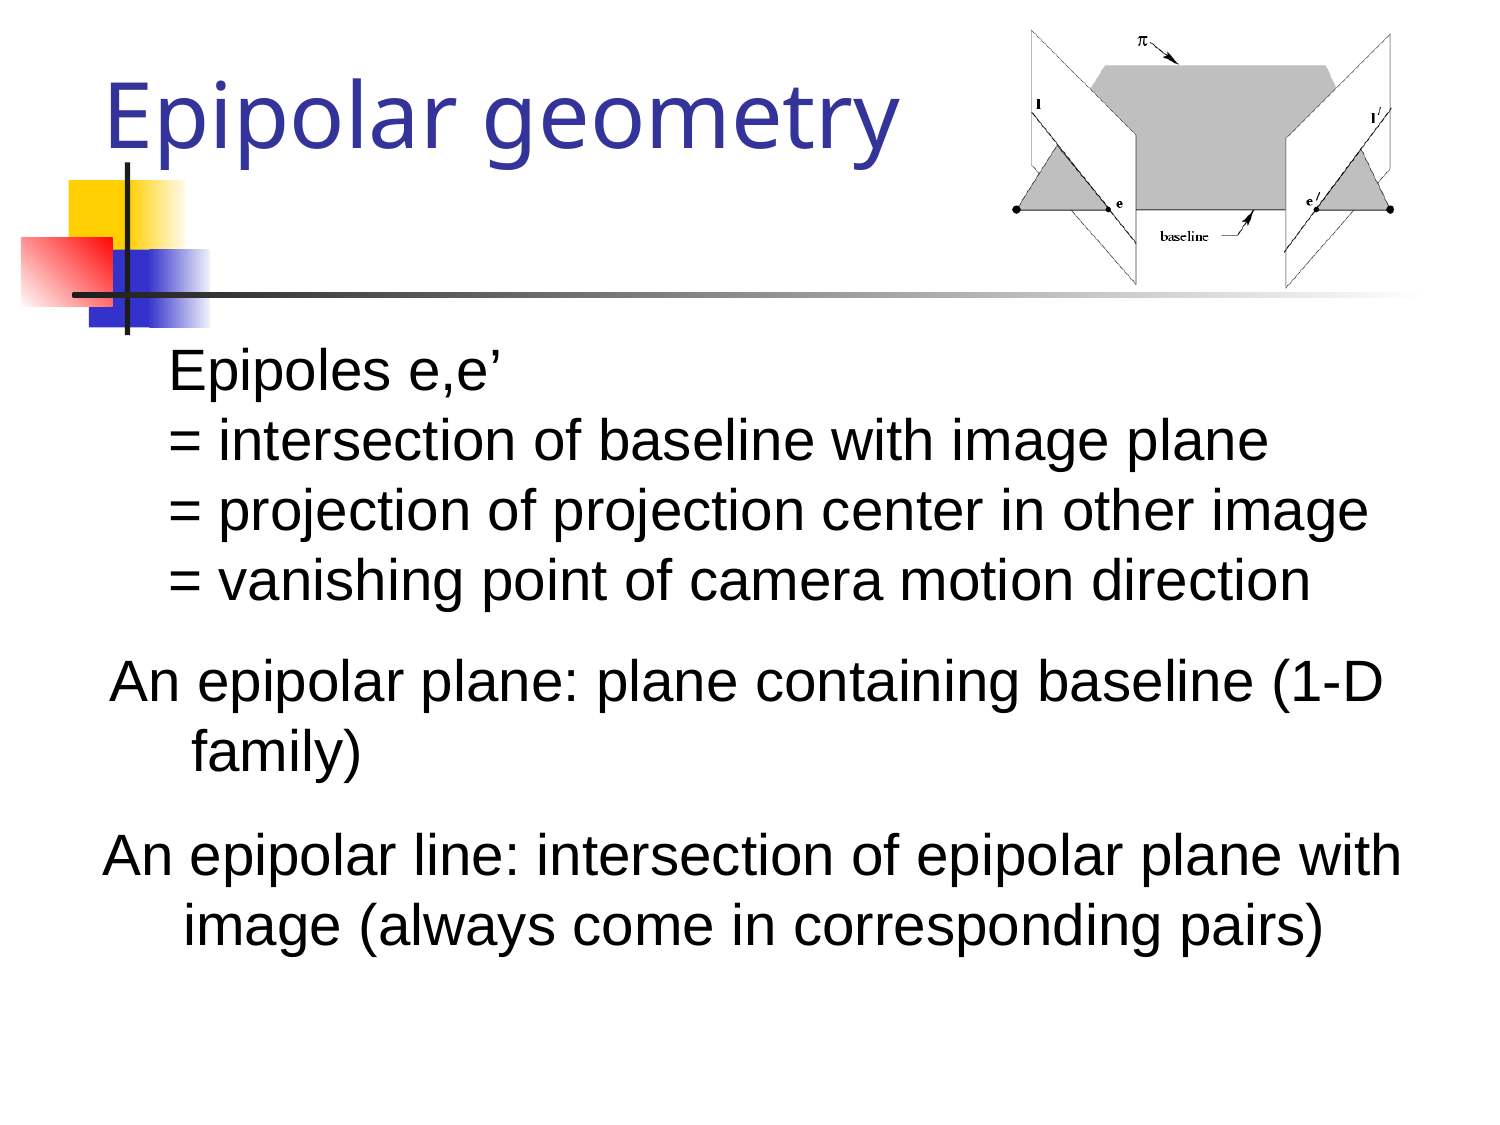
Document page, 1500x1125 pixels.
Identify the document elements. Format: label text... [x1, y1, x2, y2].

picture [1012, 29, 1394, 289]
text_box Epipolar geometry [87, 49, 981, 175]
text_box An epipolar line: intersection of epipolar plane with image (always come in corresponding pairs) [87, 810, 1475, 965]
text_box An epipolar plane: plane containing baseline (1-D family) [95, 636, 1475, 791]
text_box Epipoles e,e’ = intersection of baseline with image plane = projection of projection center in other image = vanishing point of camera motion direction [153, 324, 1475, 620]
